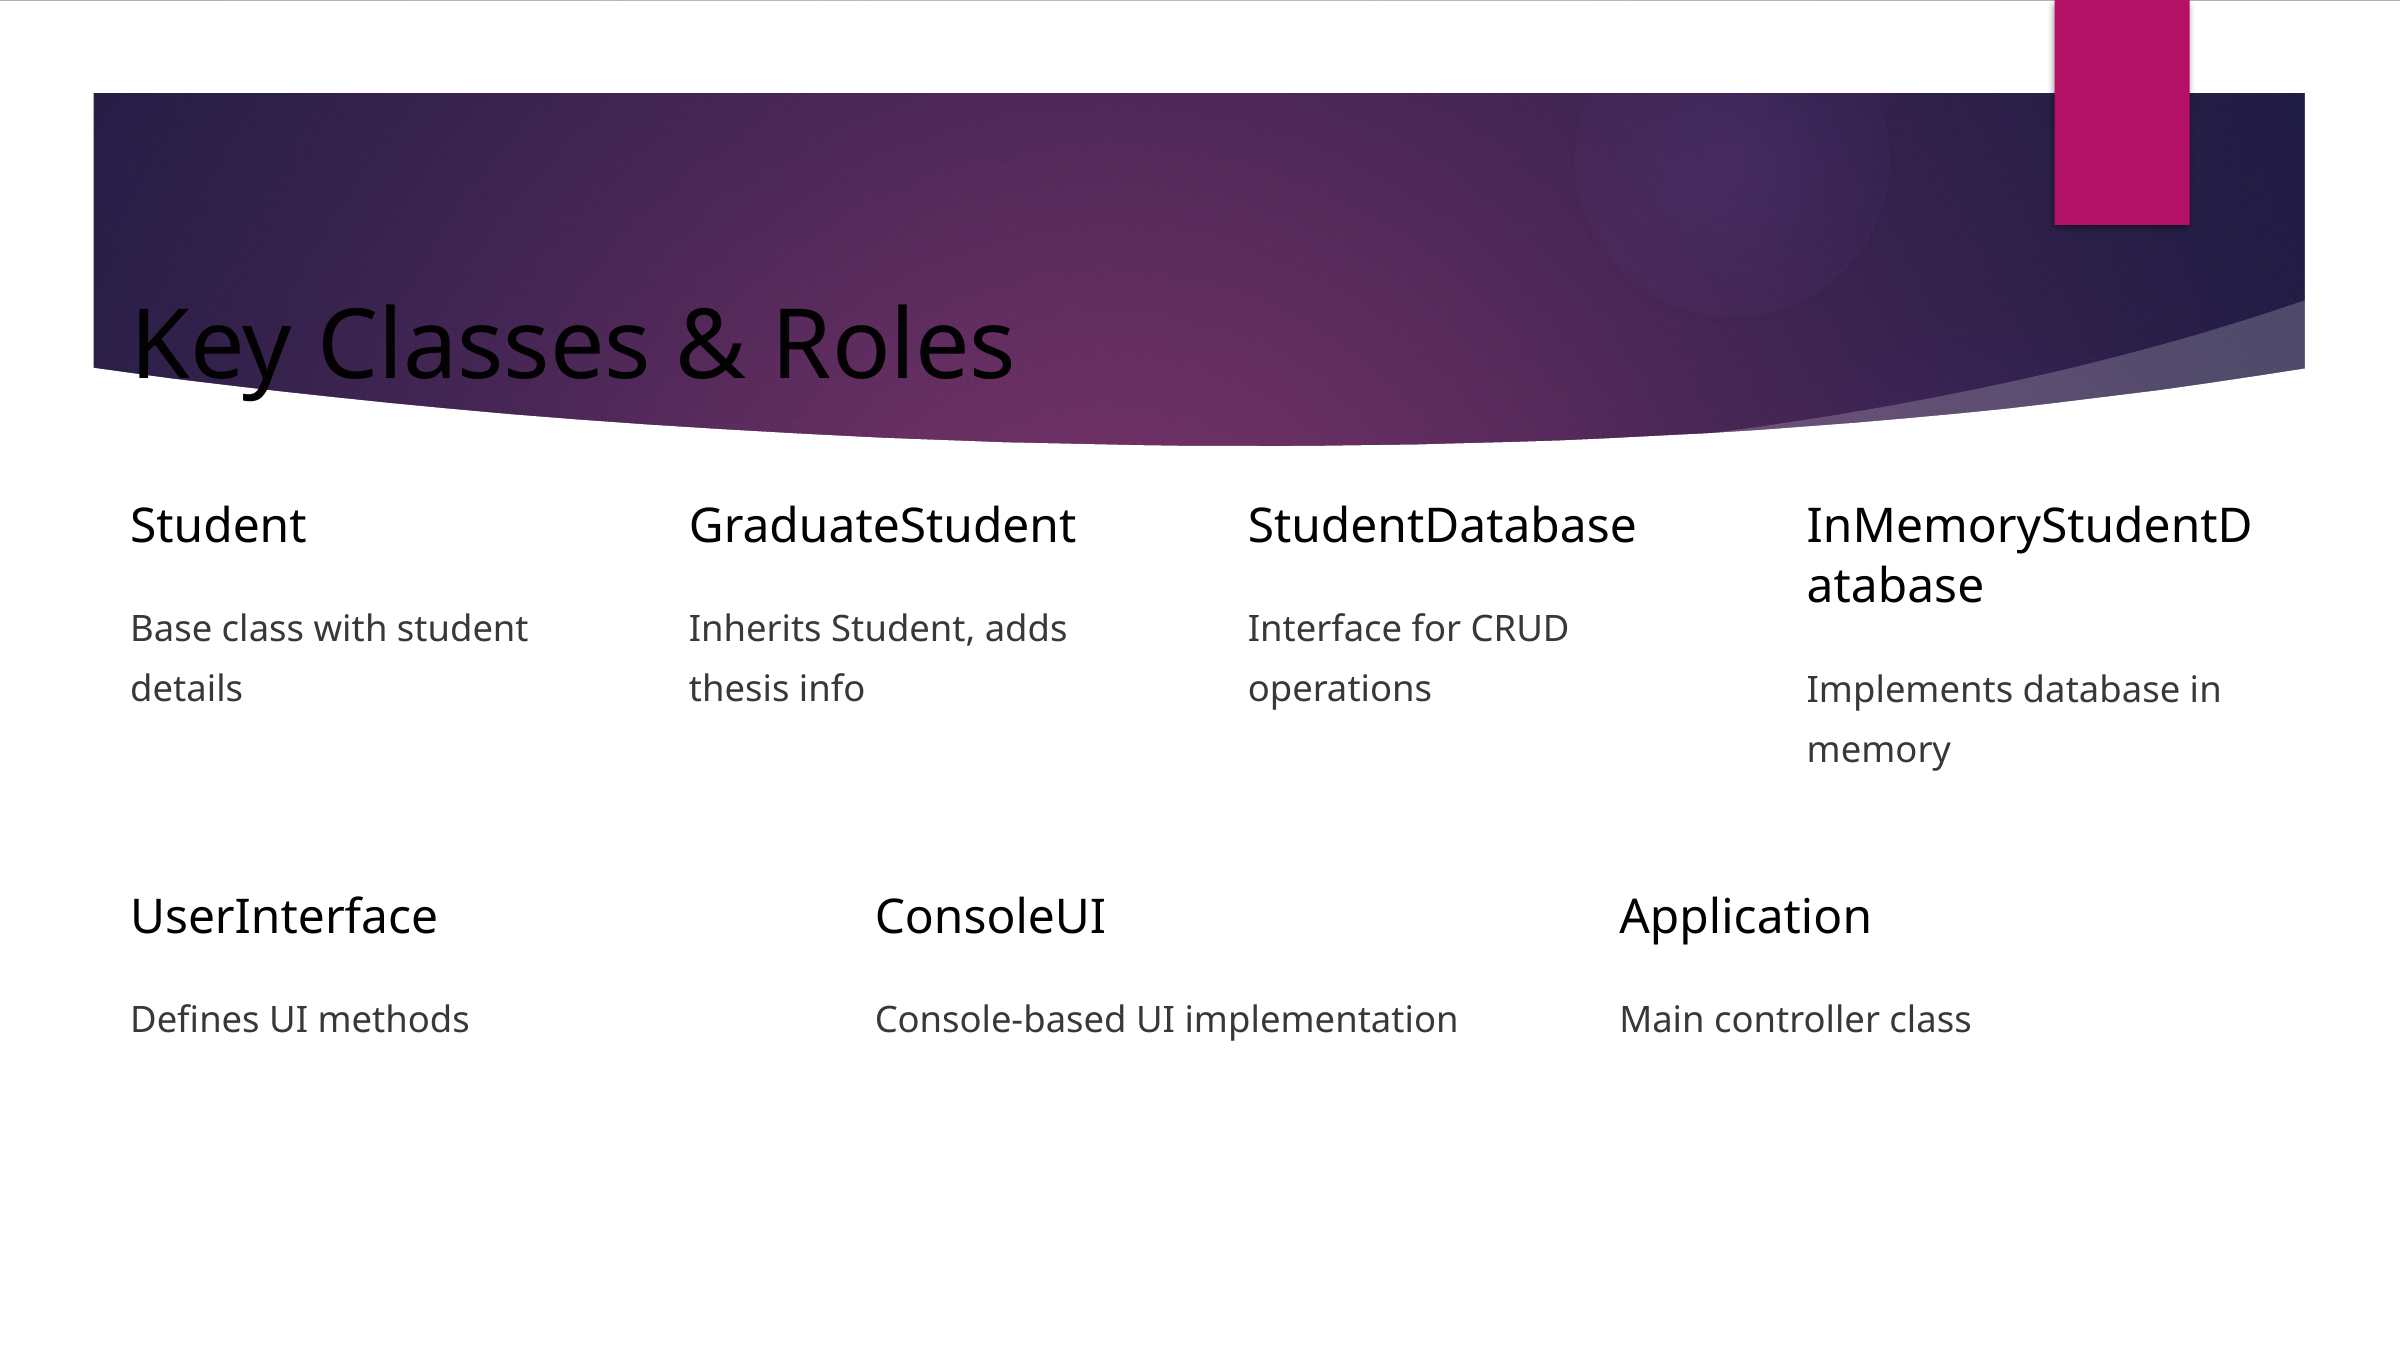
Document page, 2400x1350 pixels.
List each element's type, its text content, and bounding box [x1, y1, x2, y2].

text_box InMemoryStudentDatabase [1806, 491, 2274, 614]
text_box Interface for CRUD operations [1247, 589, 1715, 709]
text_box StudentDatabase [1247, 491, 1715, 553]
text_box UserInterface [130, 882, 619, 944]
text_box Key Classes & Roles [130, 276, 1107, 399]
text_box Implements database in memory [1806, 650, 2274, 770]
text_box Defines UI methods [130, 980, 783, 1041]
text_box Console-based UI implementation [874, 980, 1528, 1041]
text_box ConsoleUI [874, 882, 1364, 944]
text_box Main controller class [1619, 980, 2272, 1041]
text_box Student [130, 491, 597, 553]
text_box Base class with student details [130, 589, 597, 709]
text_box GraduateStudent [688, 491, 1156, 553]
text_box Application [1619, 882, 2108, 944]
text_box Inherits Student, adds thesis info [688, 589, 1156, 709]
